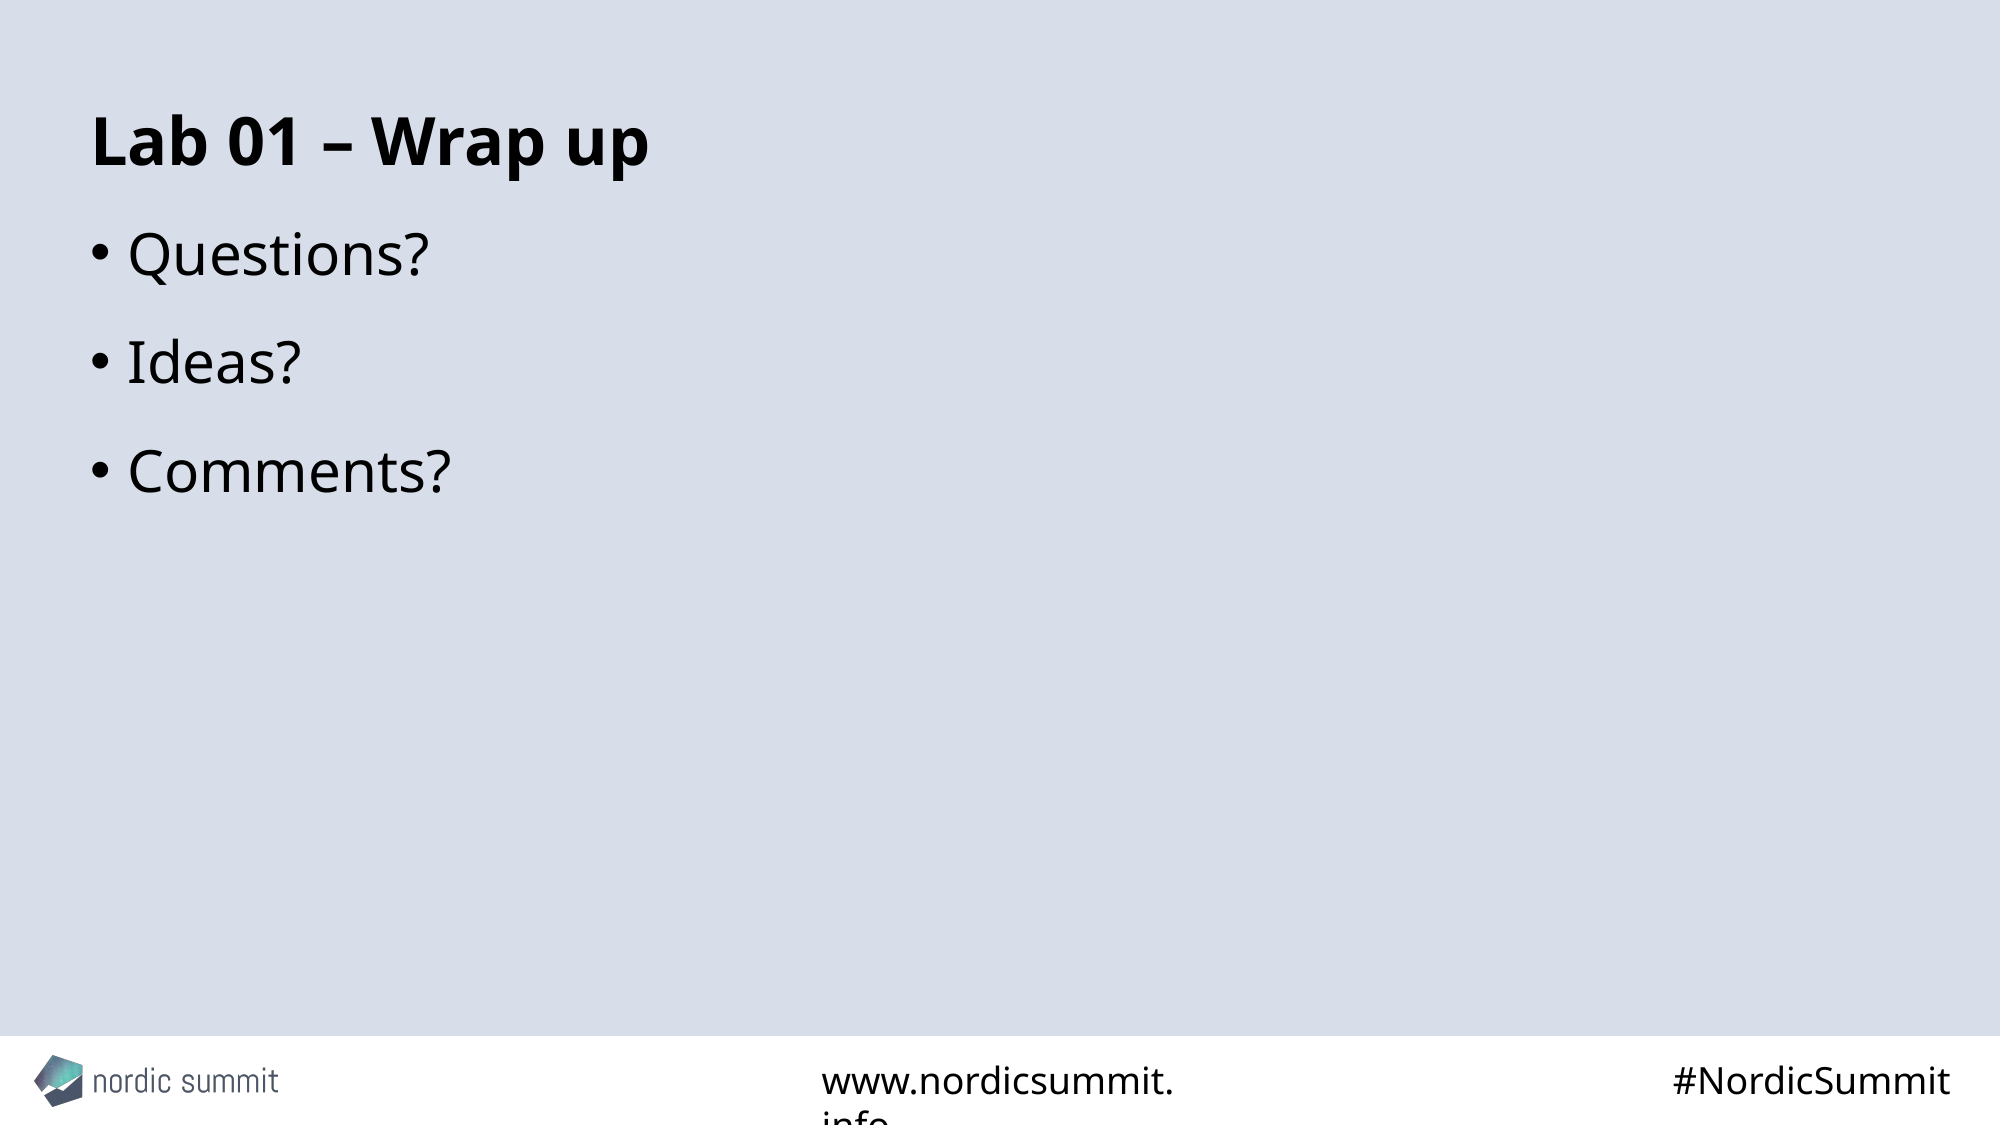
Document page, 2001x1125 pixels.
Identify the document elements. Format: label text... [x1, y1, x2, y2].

title Lab 01 – Wrap up [75, 75, 1913, 175]
picture [34, 1055, 278, 1107]
picture [0, 0, 2000, 1036]
list Questions? Ideas? Comments? [75, 195, 1903, 1021]
